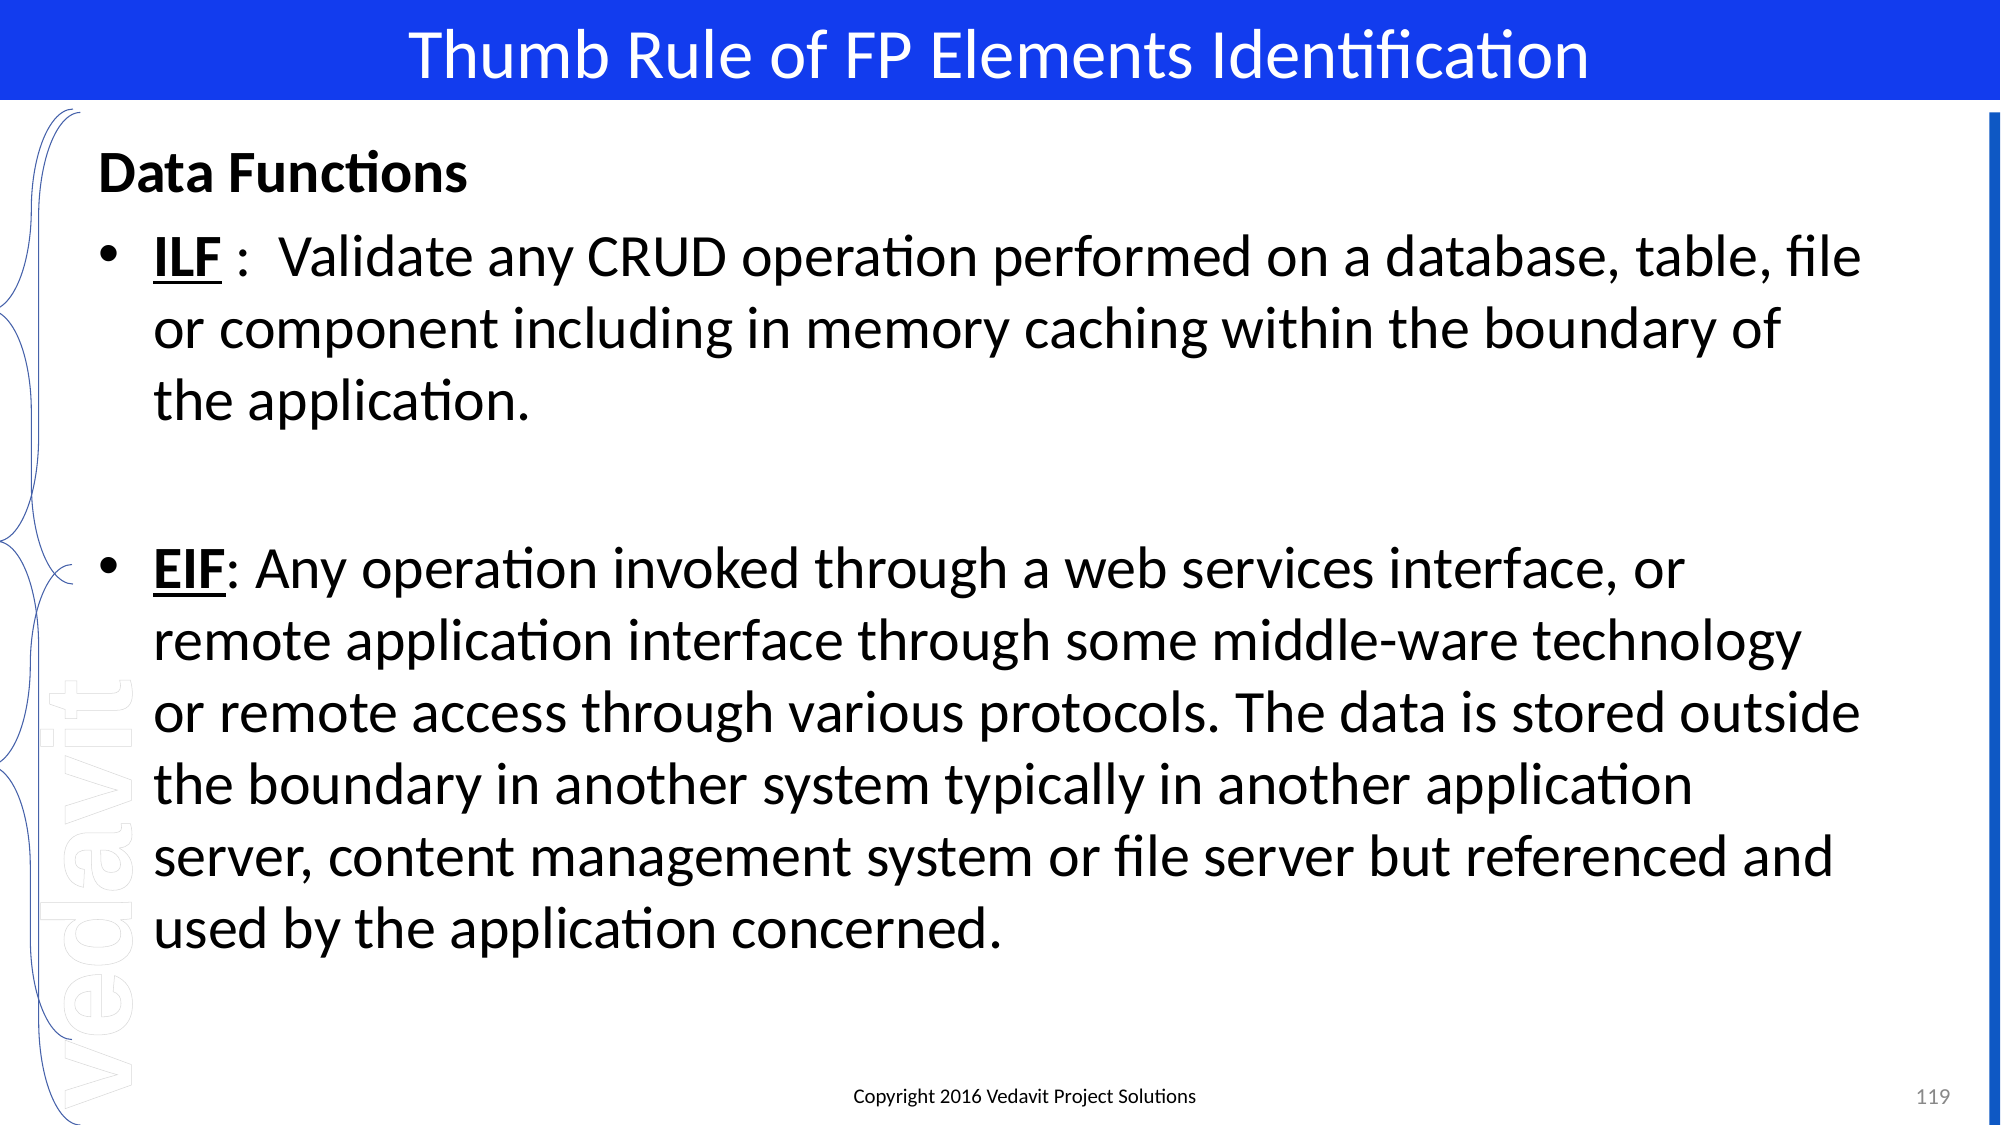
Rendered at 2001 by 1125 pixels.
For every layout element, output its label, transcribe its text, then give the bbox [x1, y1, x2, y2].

title Thumb Rule of FP Elements Identification [0, 0, 2000, 100]
slide_number 119 [1866, 1065, 2000, 1125]
list Data Functions ILF : Validate any CRUD operation performed on a database, table, file or component including in memory caching within the boundary of the application. EIF: Any operation invoked through a web services interface, or remote application interface through some middle-ware technology or remote access through various protocols. The data is stored outside the boundary in another system typically in another application server, content management system or file server but referenced and used by the application concerned. [83, 125, 1884, 975]
